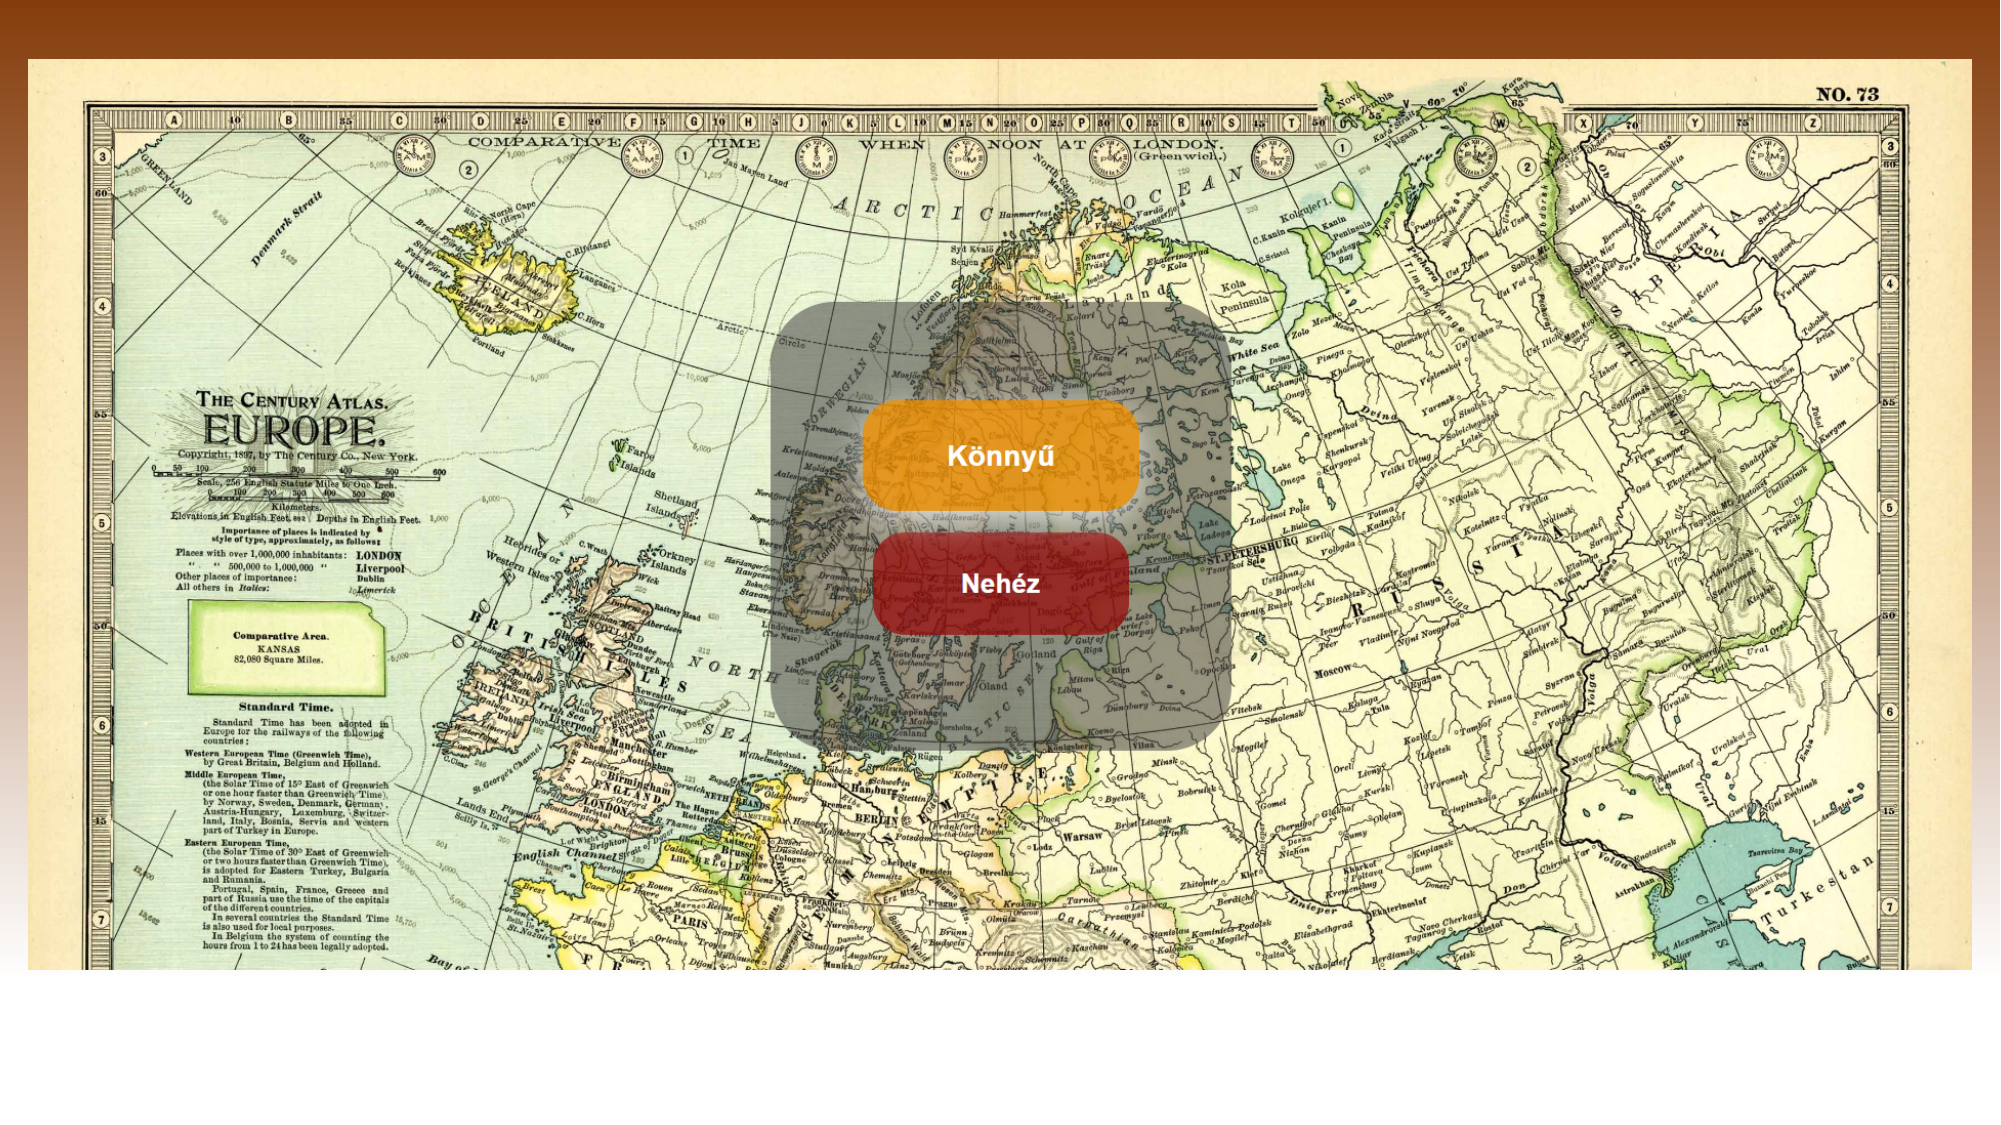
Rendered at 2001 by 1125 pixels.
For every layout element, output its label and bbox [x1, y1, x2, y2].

picture [28, 59, 1972, 970]
